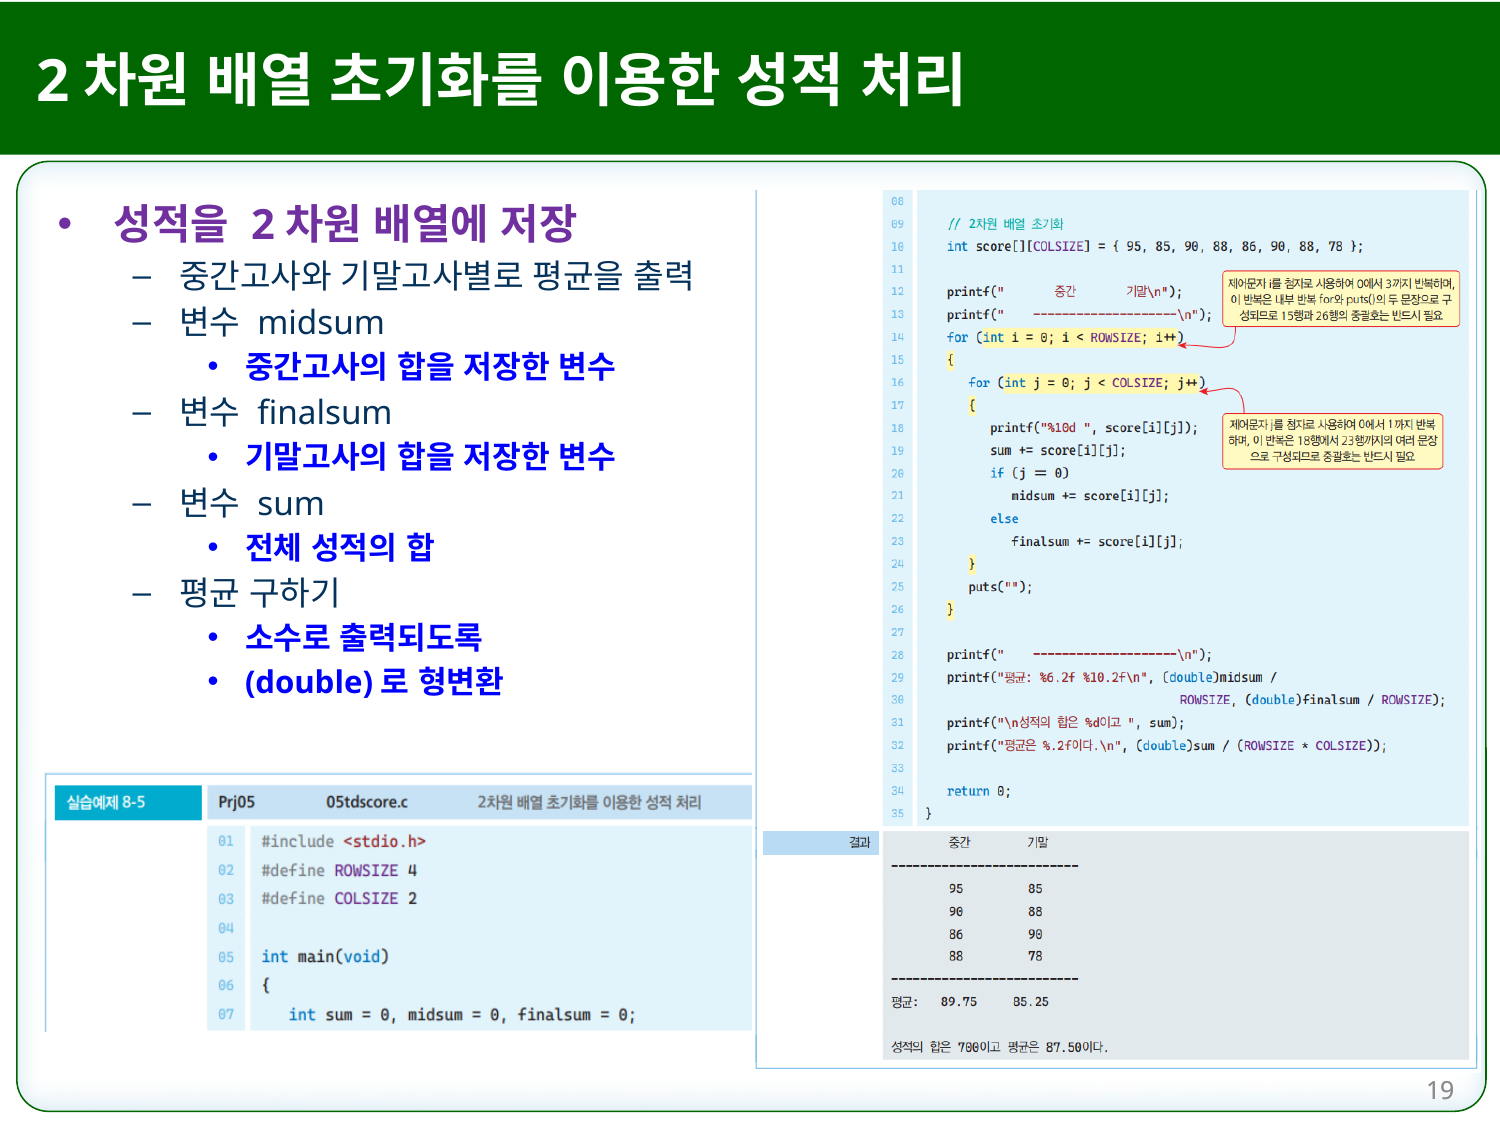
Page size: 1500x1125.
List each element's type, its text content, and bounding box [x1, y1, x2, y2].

picture [42, 190, 1481, 1073]
title 2차원 배열 초기화를 이용한 성적 처리 [21, 40, 1476, 115]
list 성적을 2차원 배열에 저장 중간고사와 기말고사별로 평균을 출력 변수 midsum 중간고사의 합을 저장한 변수 변수 finalsum 기말고사의 합을 저장한 변수 변수 sum 전체 성적의 합 평균 구하기 소수로 출력되도록 (double)로 형변환 [42, 190, 749, 768]
slide_number 19 [1119, 1082, 1470, 1112]
